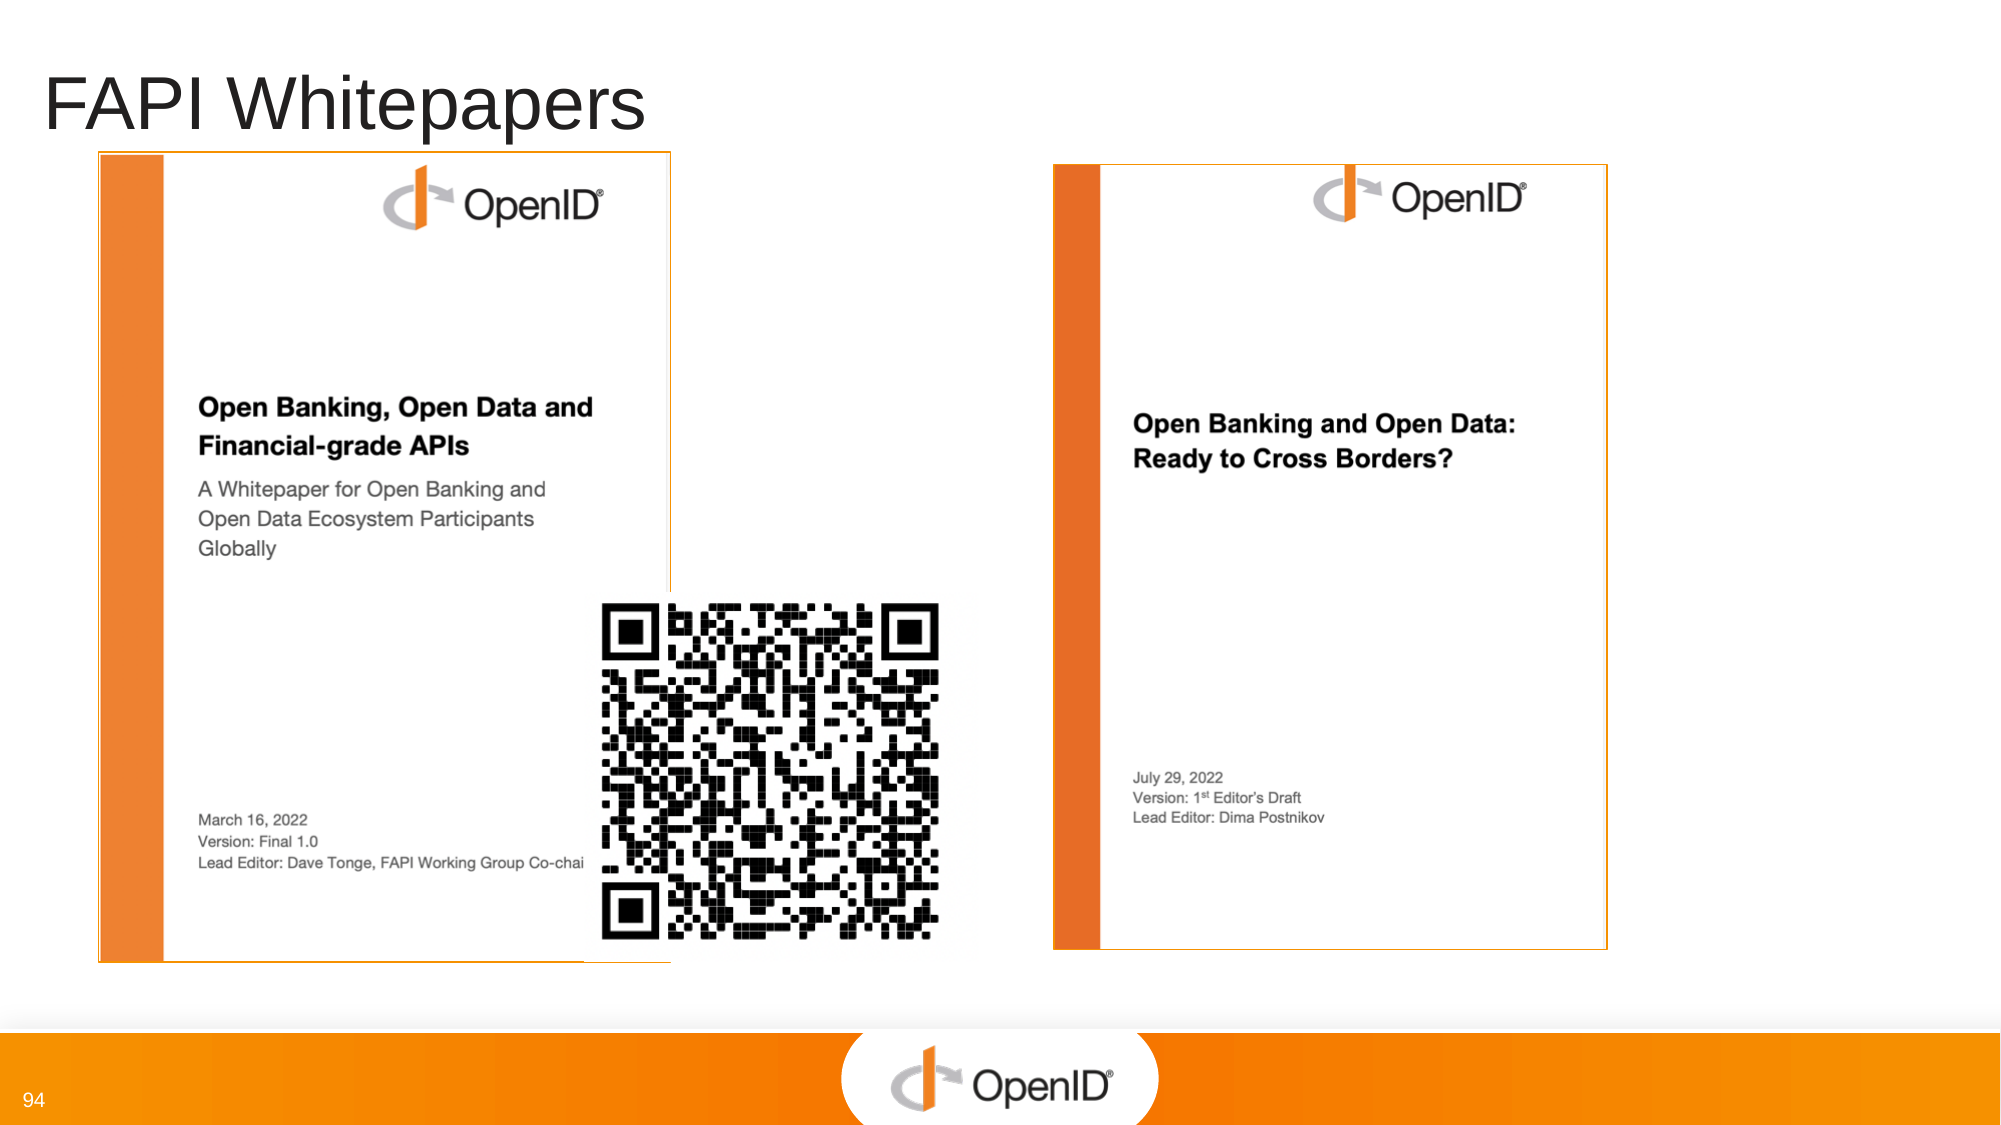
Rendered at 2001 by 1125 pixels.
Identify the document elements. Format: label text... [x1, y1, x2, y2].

text_box FAPI Whitepapers [28, 38, 1929, 173]
picture [873, 1032, 1127, 1125]
picture [1054, 165, 1607, 949]
picture [99, 152, 979, 962]
